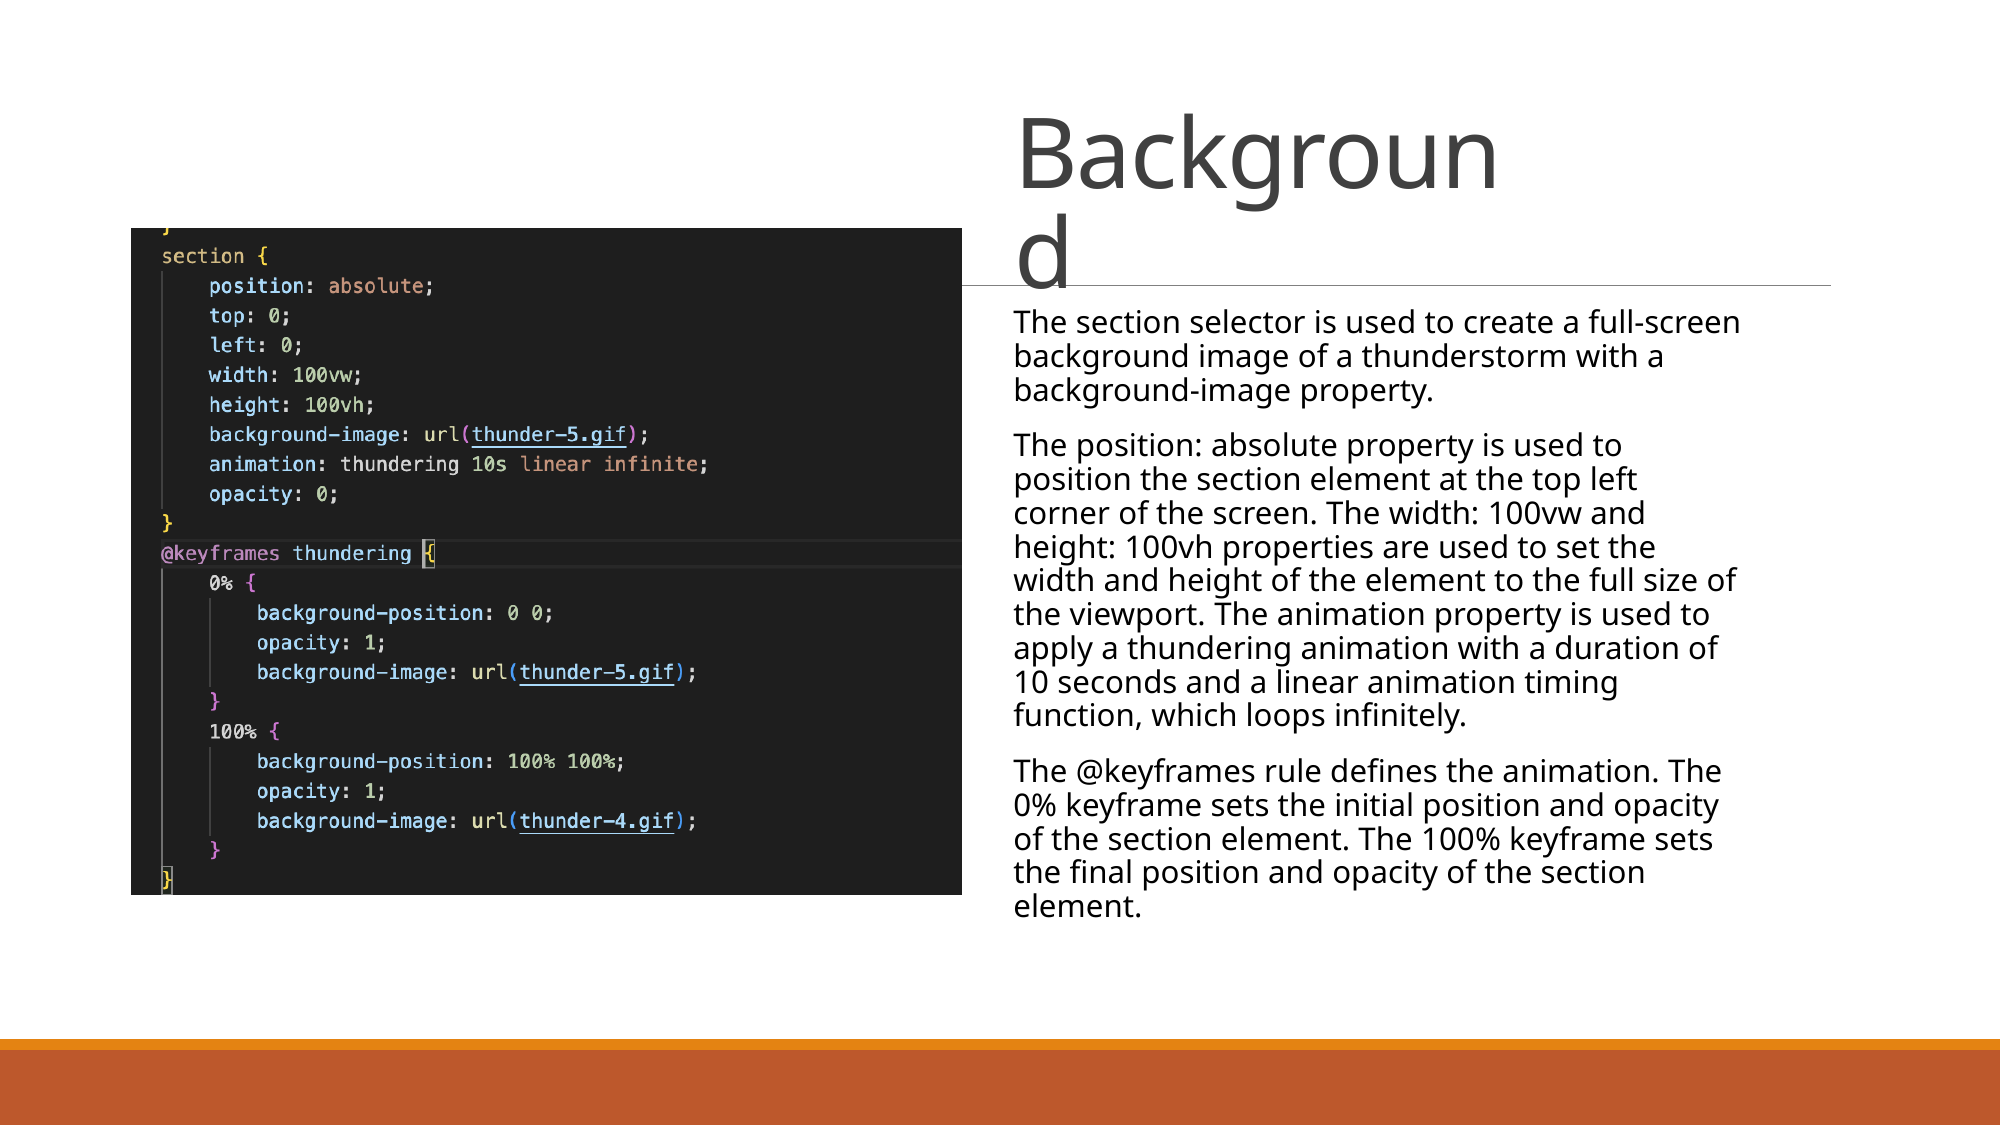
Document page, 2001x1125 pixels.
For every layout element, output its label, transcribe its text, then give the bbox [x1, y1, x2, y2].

title Background [999, 99, 1522, 317]
picture [130, 227, 963, 896]
list The section selector is used to create a full-screen background image of a thunderstorm with a background-image property. The position: absolute property is used to position the section element at the top left corner of the screen. The width: 100vw and height: 100vh properties are used to set the width and height of the element to the full size of the viewport. The animation property is used to apply a thundering animation with a duration of 10 seconds and a linear animation timing function, which loops infinitely. The @keyframes rule defines the animation. The 0% keyframe sets the initial position and opacity of the section element. The 100% keyframe sets the final position and opacity of the section element. [1000, 299, 1743, 936]
